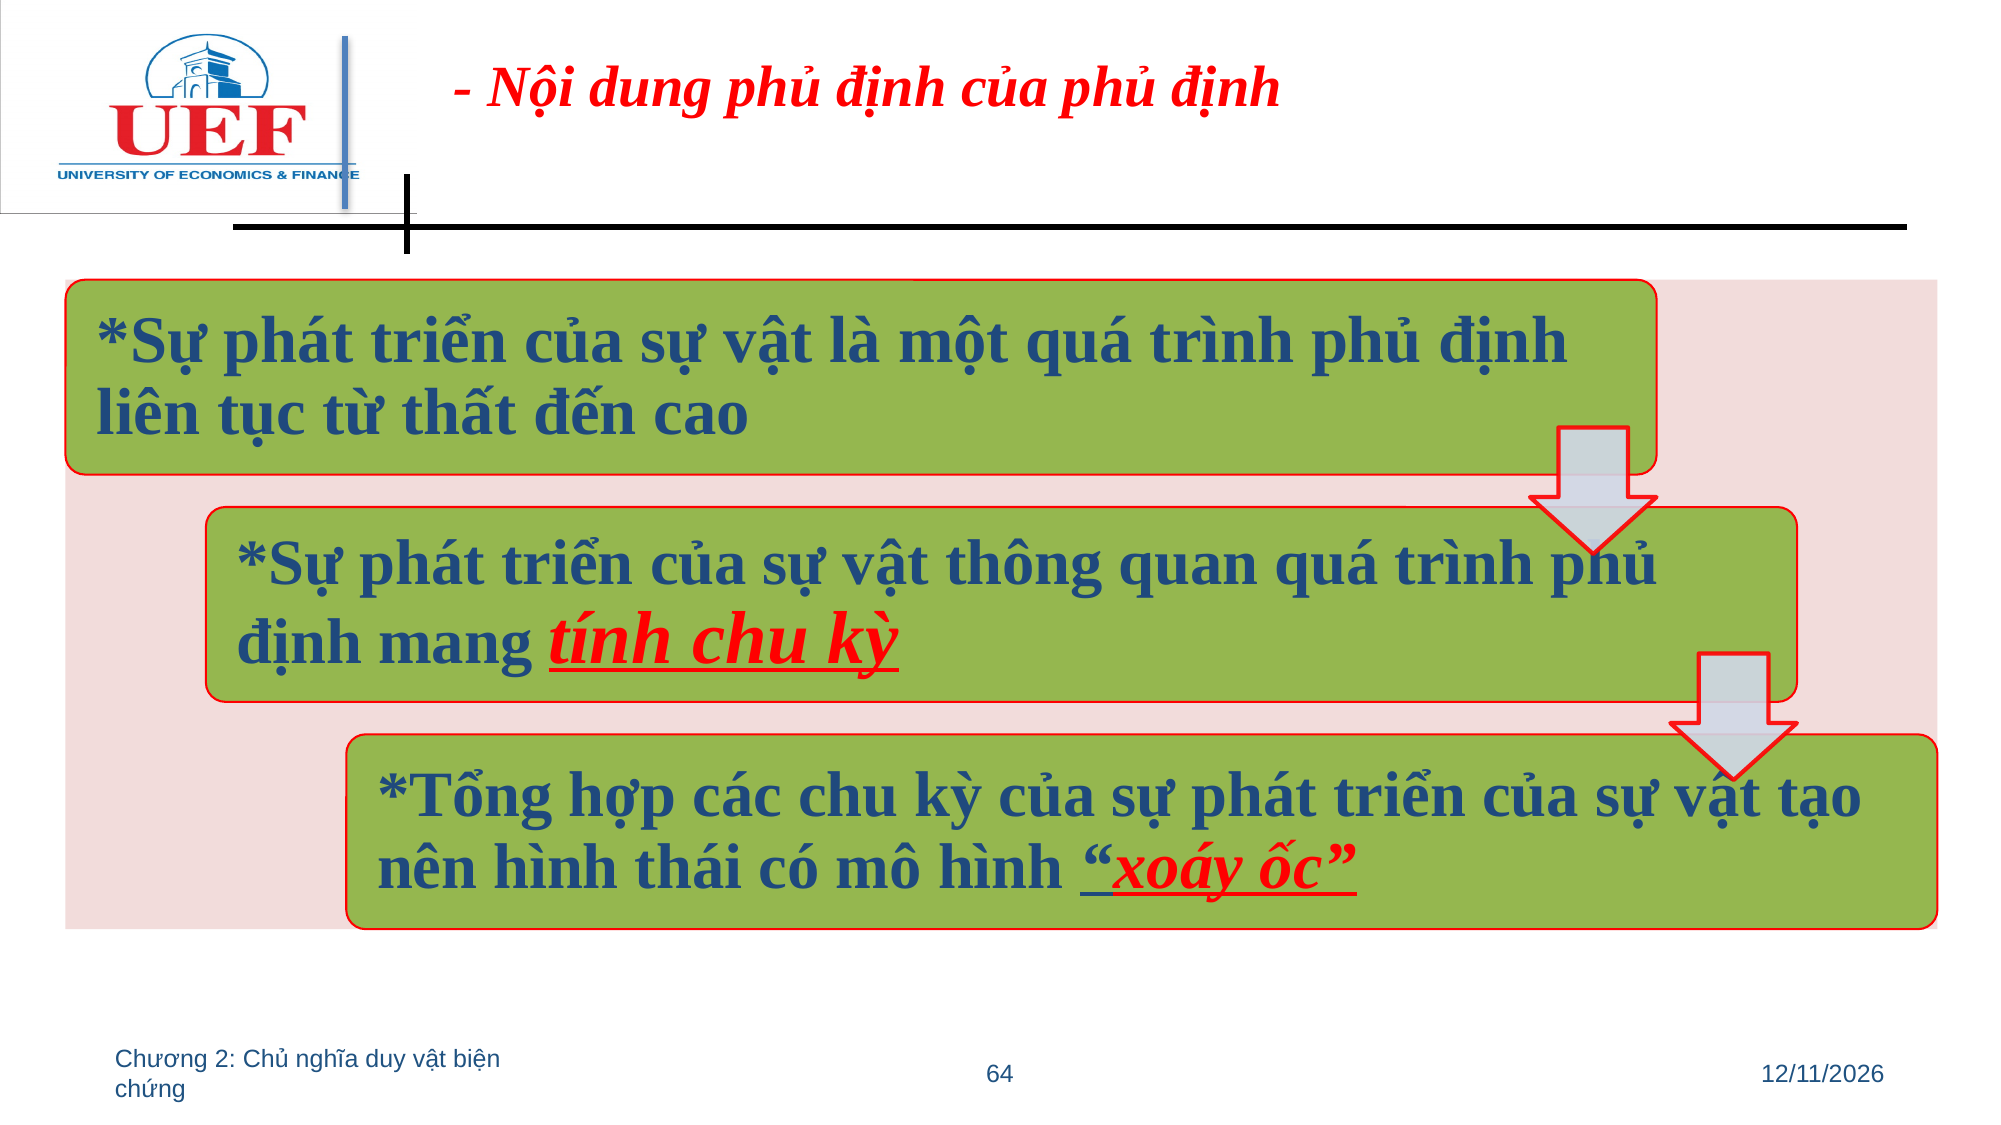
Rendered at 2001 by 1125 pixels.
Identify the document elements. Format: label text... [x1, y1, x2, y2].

text_box - Nội dung phủ định của phủ định [439, 40, 1334, 126]
slide_number 64 [683, 1042, 1317, 1103]
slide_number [1433, 1042, 1900, 1103]
picture [0, 0, 417, 214]
footer Chương 2: Chủ nghĩa duy vật biện chứng [99, 1042, 567, 1103]
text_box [65, 279, 1938, 930]
